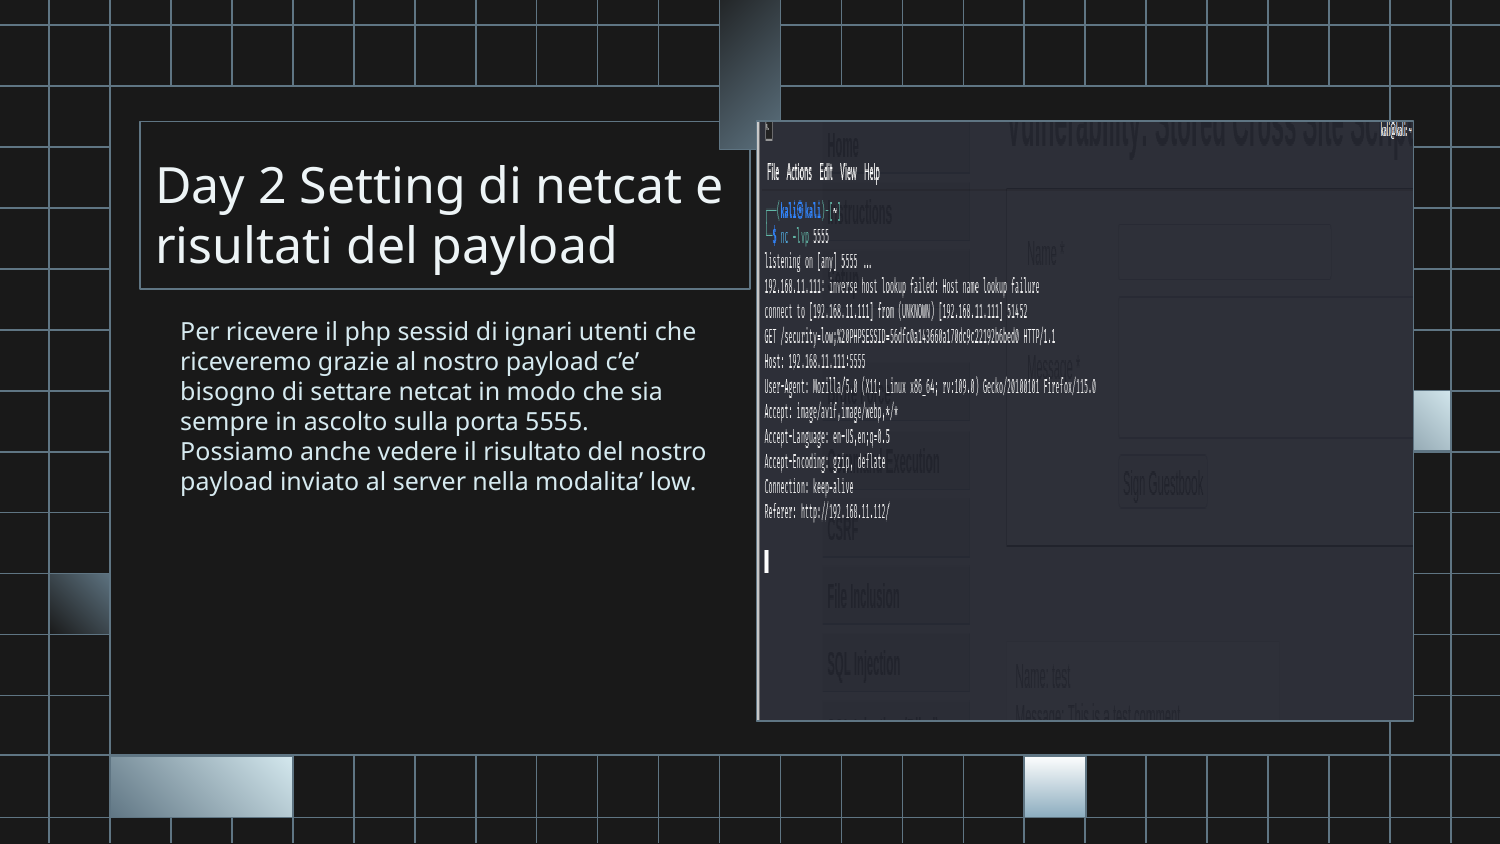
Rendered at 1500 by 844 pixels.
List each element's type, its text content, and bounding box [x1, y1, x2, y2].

title Day 2 Setting di netcat e risultati del payload [139, 121, 751, 290]
list Per ricevere il php sessid di ignari utenti che riceveremo grazie al nostro payload c’e’ bisogno di settare netcat in modo che sia sempre in ascolto sulla porta 5555. Possiamo anche vedere il risultato del nostro payload inviato al server nella modalita’ low. [140, 300, 750, 639]
text_box [1418, 390, 1452, 452]
picture [757, 121, 1413, 721]
text_box [719, 0, 781, 150]
